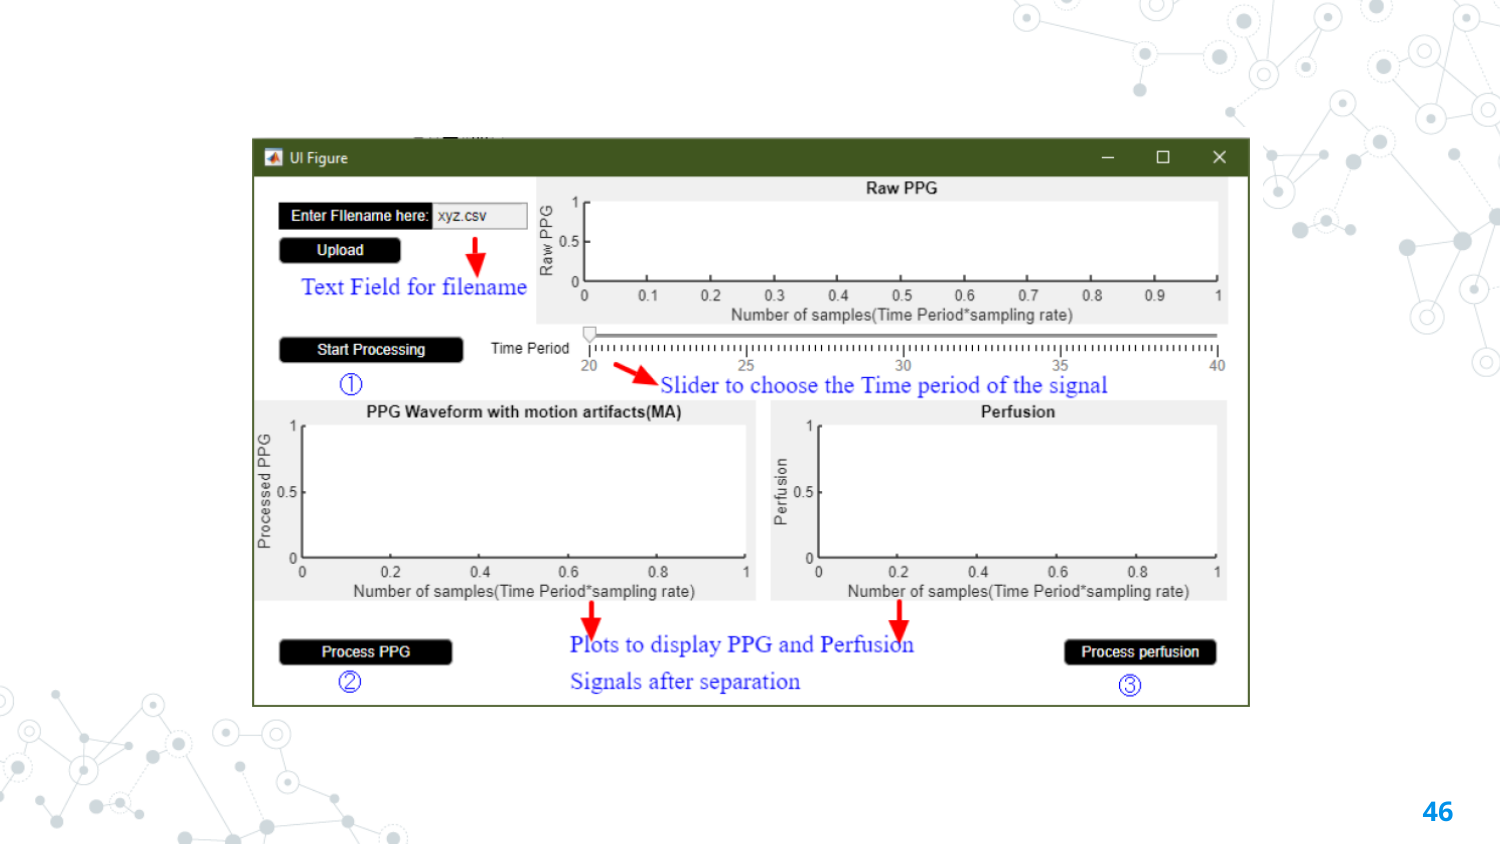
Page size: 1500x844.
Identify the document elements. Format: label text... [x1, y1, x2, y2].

picture [0, 0, 1500, 844]
slide_number 46 [1378, 779, 1469, 844]
